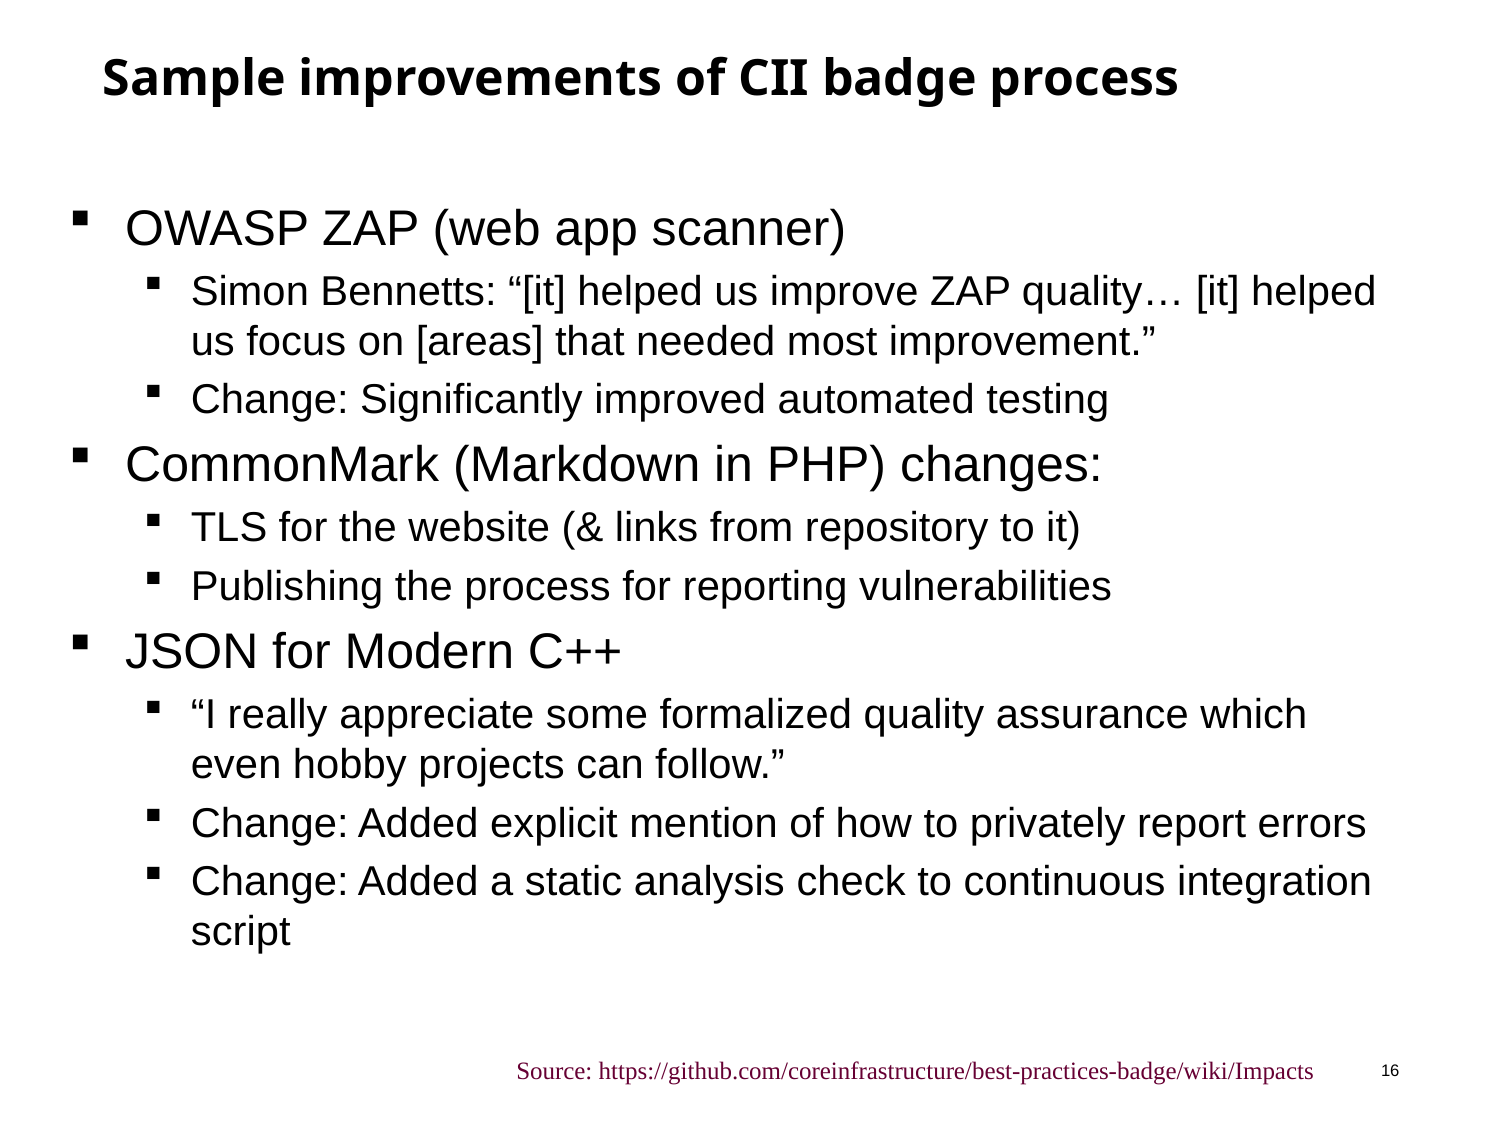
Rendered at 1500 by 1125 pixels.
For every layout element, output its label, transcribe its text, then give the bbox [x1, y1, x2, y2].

slide_number 15 [1101, 1012, 1415, 1088]
list OWASP ZAP (web app scanner) Simon Bennetts: “[it] helped us improve ZAP quality… [it] helped us focus on [areas] that needed most improvement.” Change: Significantly improved automated testing CommonMark (Markdown in PHP) changes: TLS for the website (& links from repository to it) Publishing the process for reporting vulnerabilities JSON for Modern C++ “I really appreciate some formalized quality assurance which even hobby projects can follow.” Change: Added explicit mention of how to privately report errors Change: Added a static analysis check to continuous integration script [53, 187, 1401, 1013]
title Sample improvements of CII badge process [87, 37, 1376, 113]
text_box Source: https://github.com/coreinfrastructure/best-practices-badge/wiki/Impacts [501, 1047, 1330, 1092]
